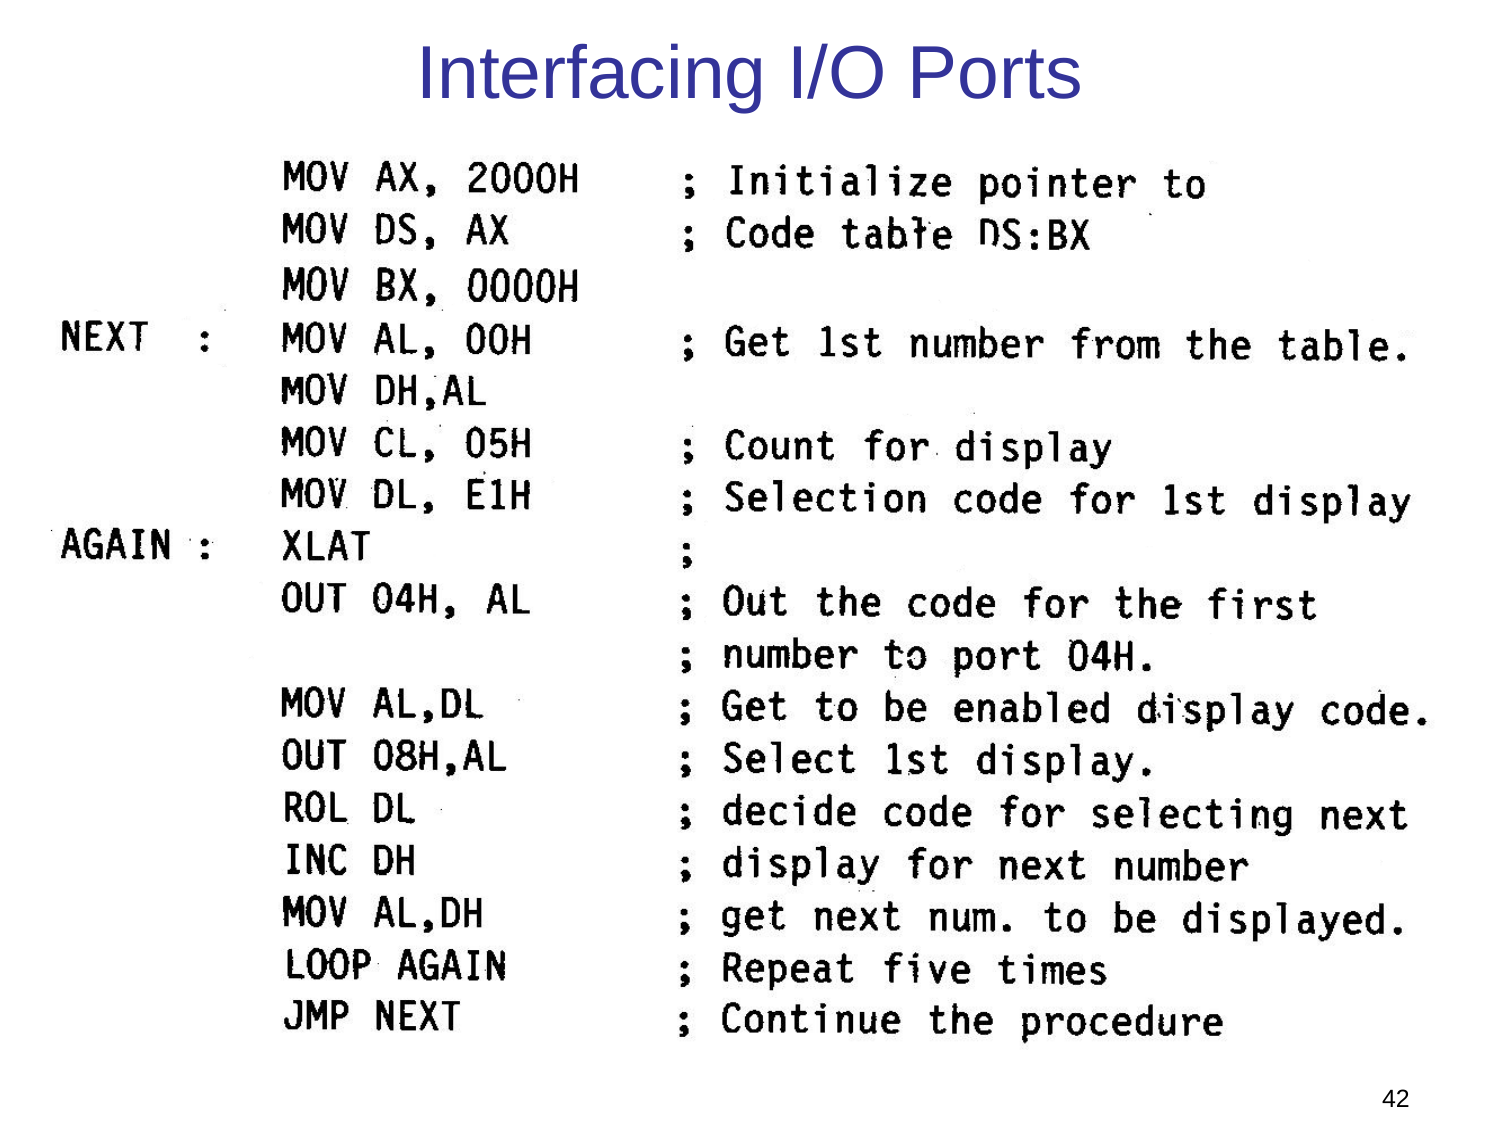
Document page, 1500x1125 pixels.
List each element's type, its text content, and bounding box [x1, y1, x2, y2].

title Interfacing I/O Ports [24, 12, 1476, 126]
slide_number 42 [1074, 1074, 1426, 1103]
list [24, 137, 1476, 1051]
